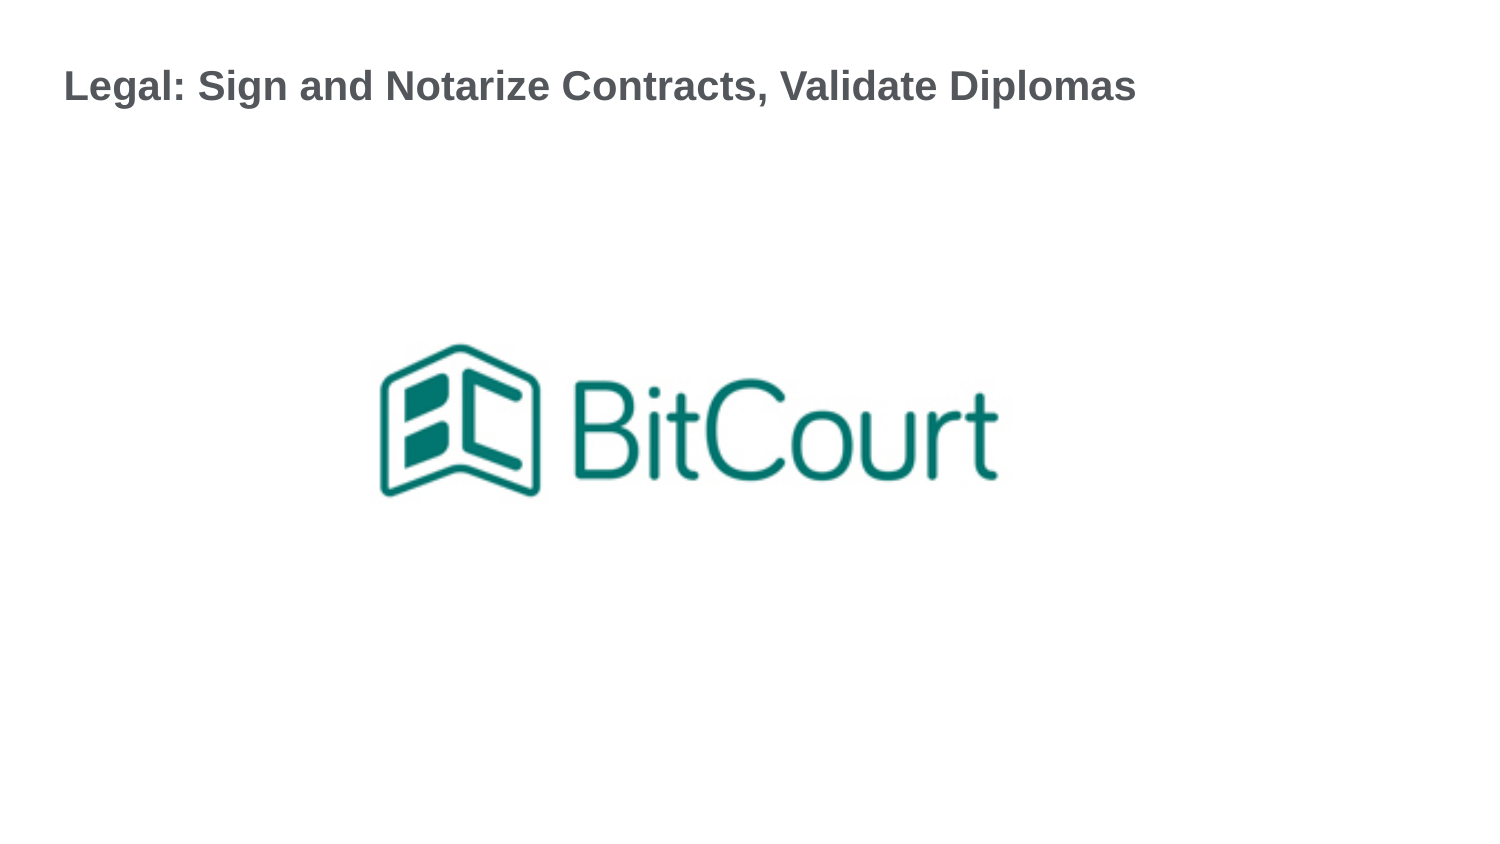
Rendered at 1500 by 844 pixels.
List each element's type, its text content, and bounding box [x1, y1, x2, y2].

text_box Legal: Sign and Notarize Contracts, Validate Diplomas [63, 58, 1500, 147]
picture [354, 112, 1021, 780]
